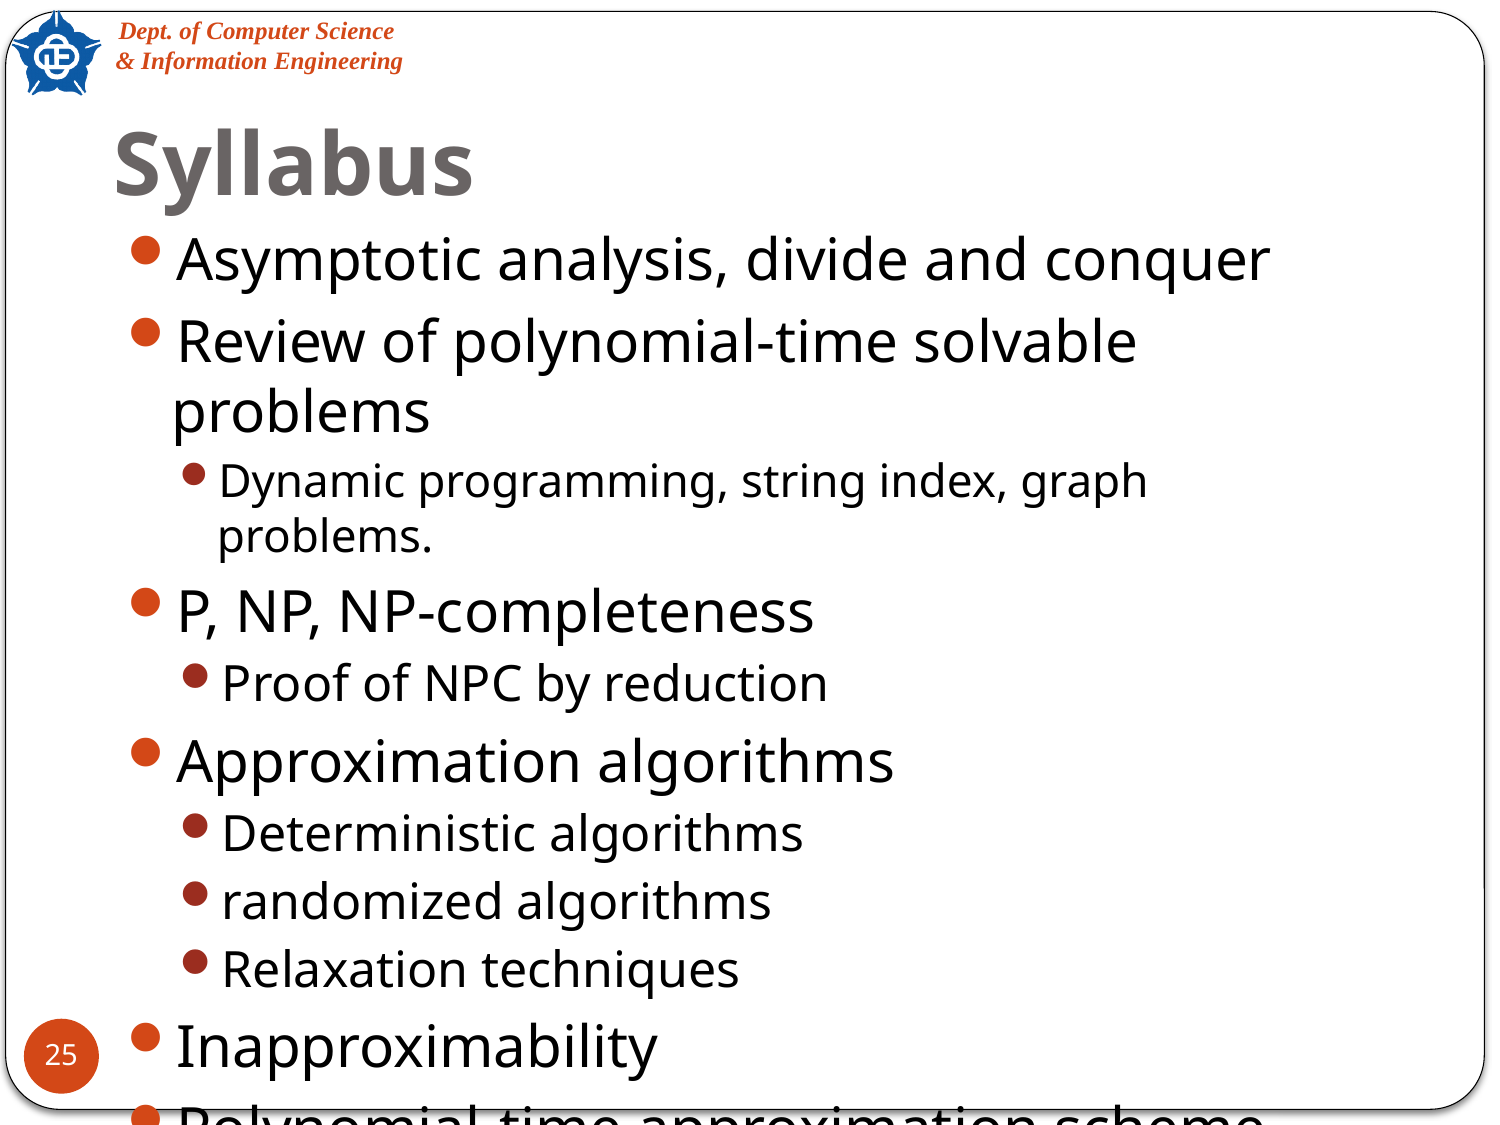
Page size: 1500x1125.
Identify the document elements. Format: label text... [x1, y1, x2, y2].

picture [0, 0, 113, 103]
slide_number 25 [23, 1018, 99, 1094]
list Asymptotic analysis, divide and conquer Review of polynomial-time solvable problems Dynamic programming, string index, graph problems. P, NP, NP-completeness Proof of NPC by reduction Approximation algorithms Deterministic algorithms randomized algorithms Relaxation techniques Inapproximability Polynomial-time approximation scheme [111, 214, 1388, 1094]
title Syllabus [98, 60, 1375, 228]
